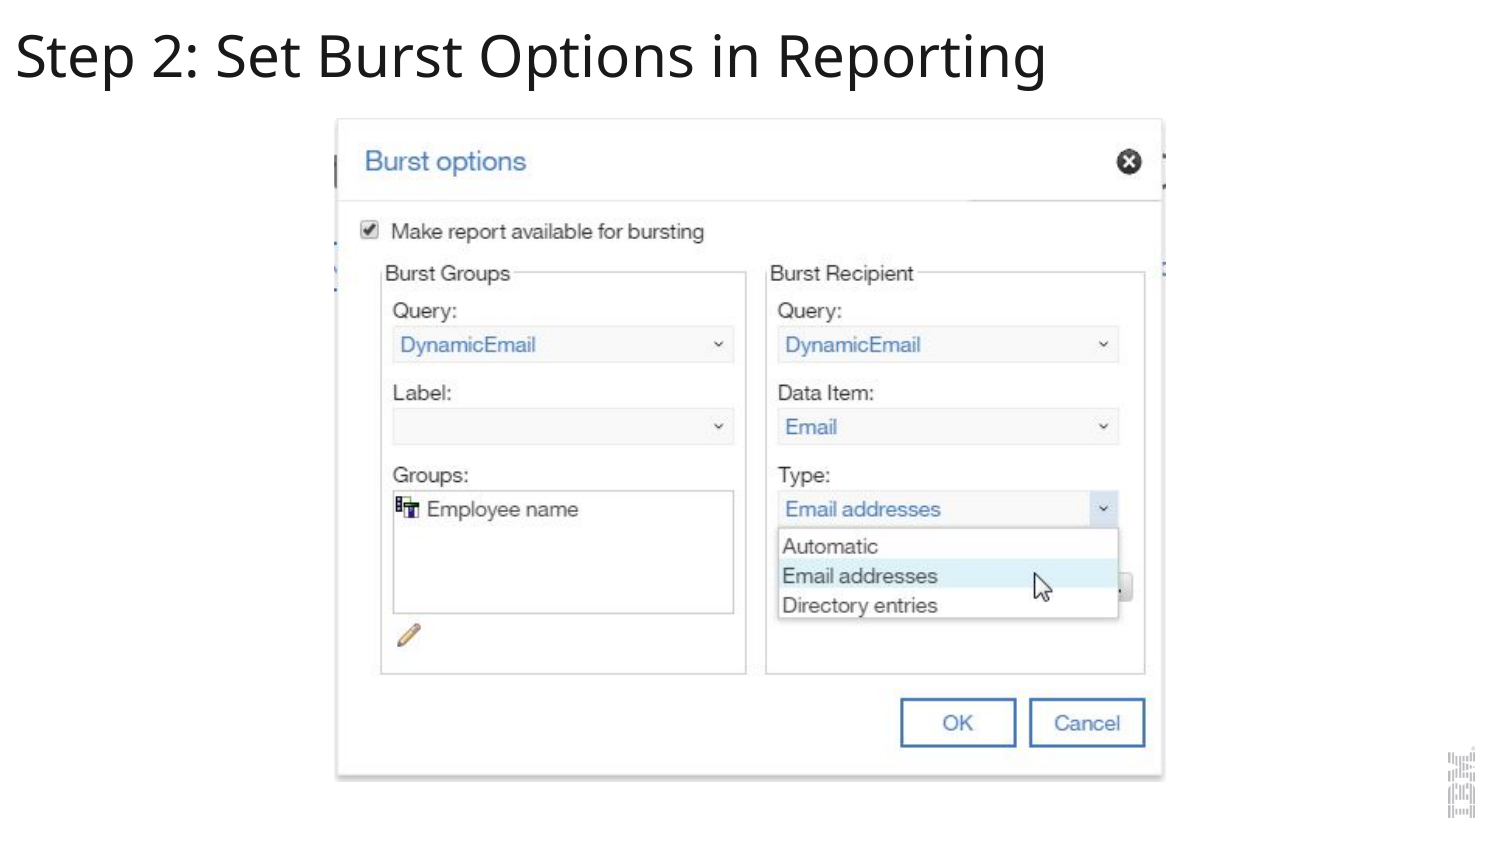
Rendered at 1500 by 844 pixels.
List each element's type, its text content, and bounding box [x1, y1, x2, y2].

picture [1448, 746, 1475, 818]
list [334, 117, 1166, 783]
title Step 2: Set Burst Options in Reporting [0, 0, 1500, 119]
